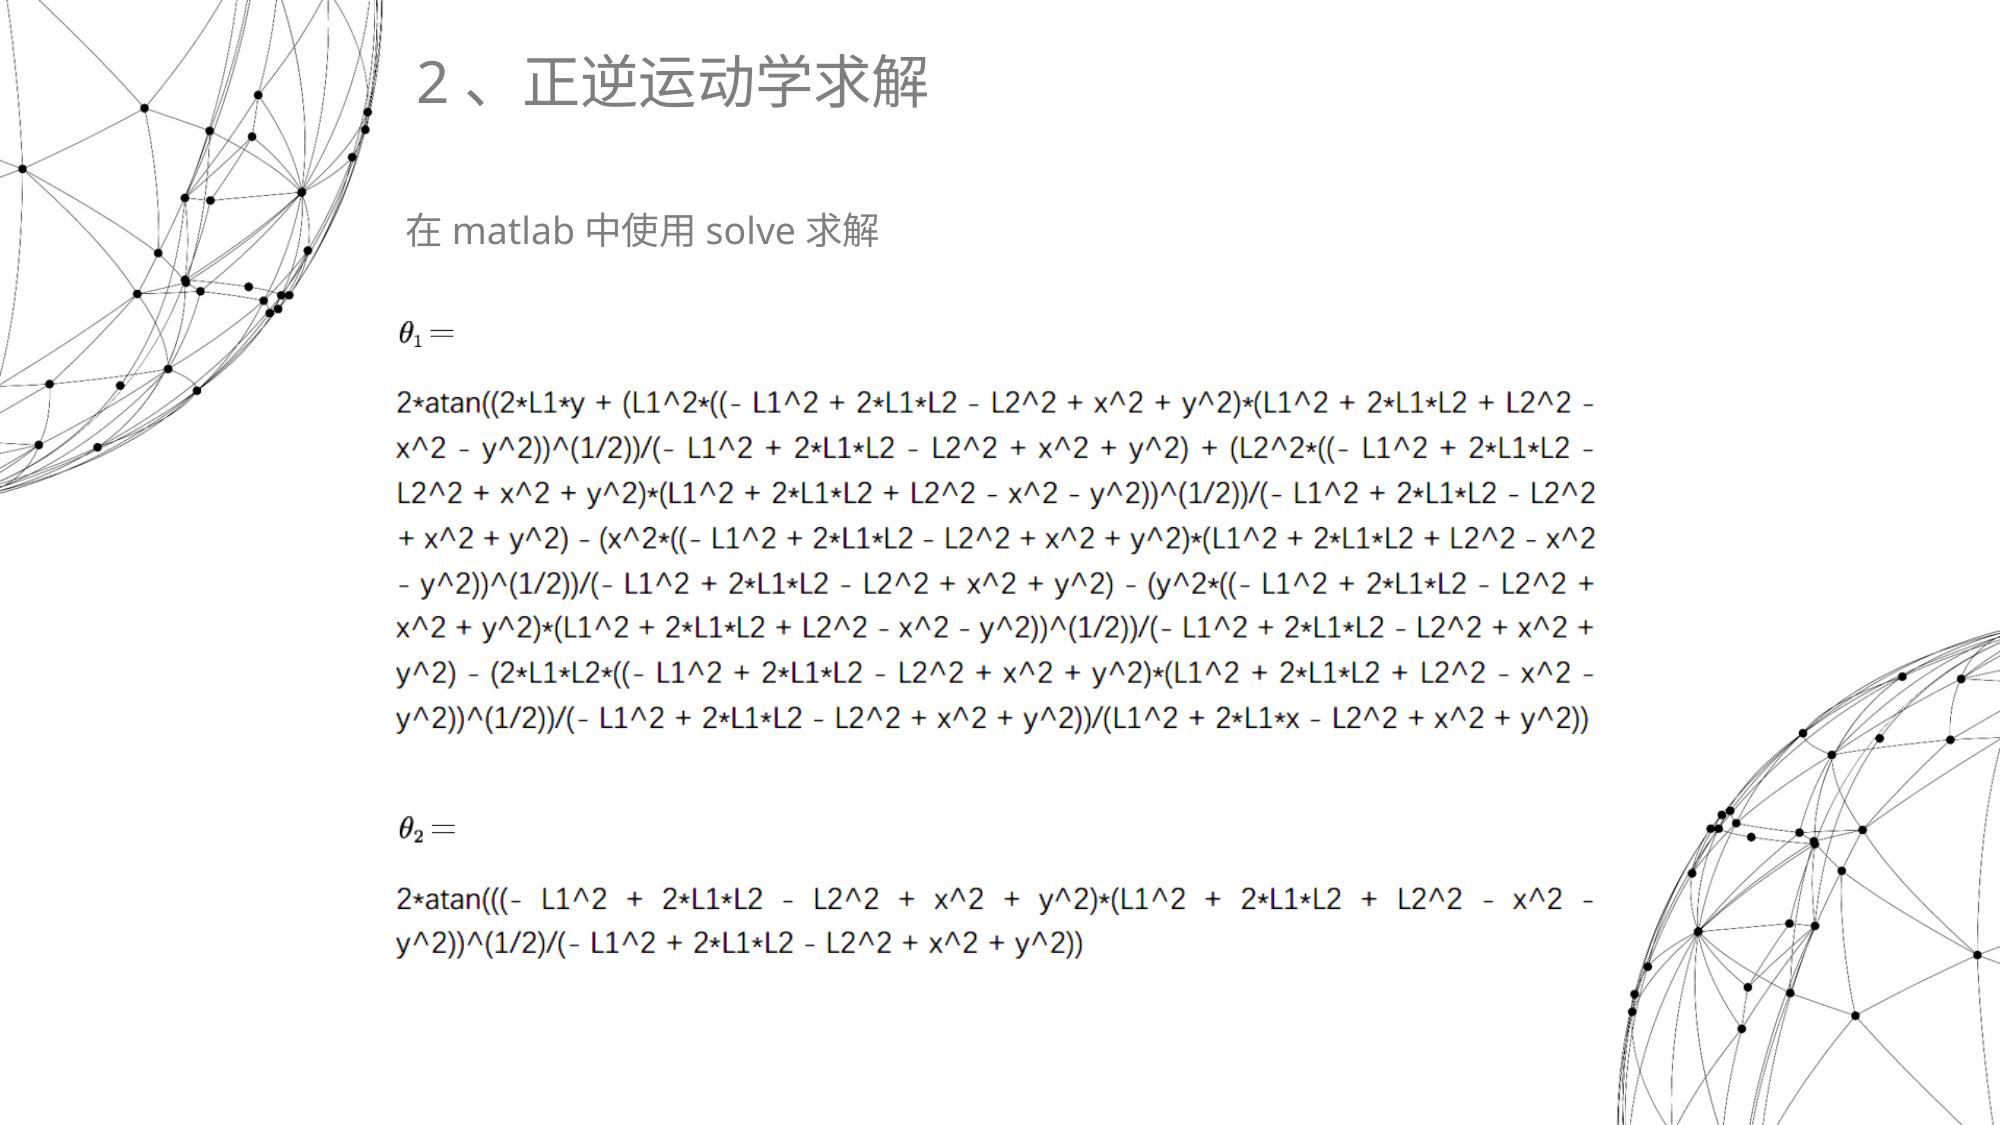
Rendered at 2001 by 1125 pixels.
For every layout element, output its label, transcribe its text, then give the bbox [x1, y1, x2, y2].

text_box 2、正逆运动学求解 [402, 37, 1270, 123]
text_box 在matlab中使用solve求解 [390, 199, 1113, 260]
picture [0, 0, 2000, 1125]
